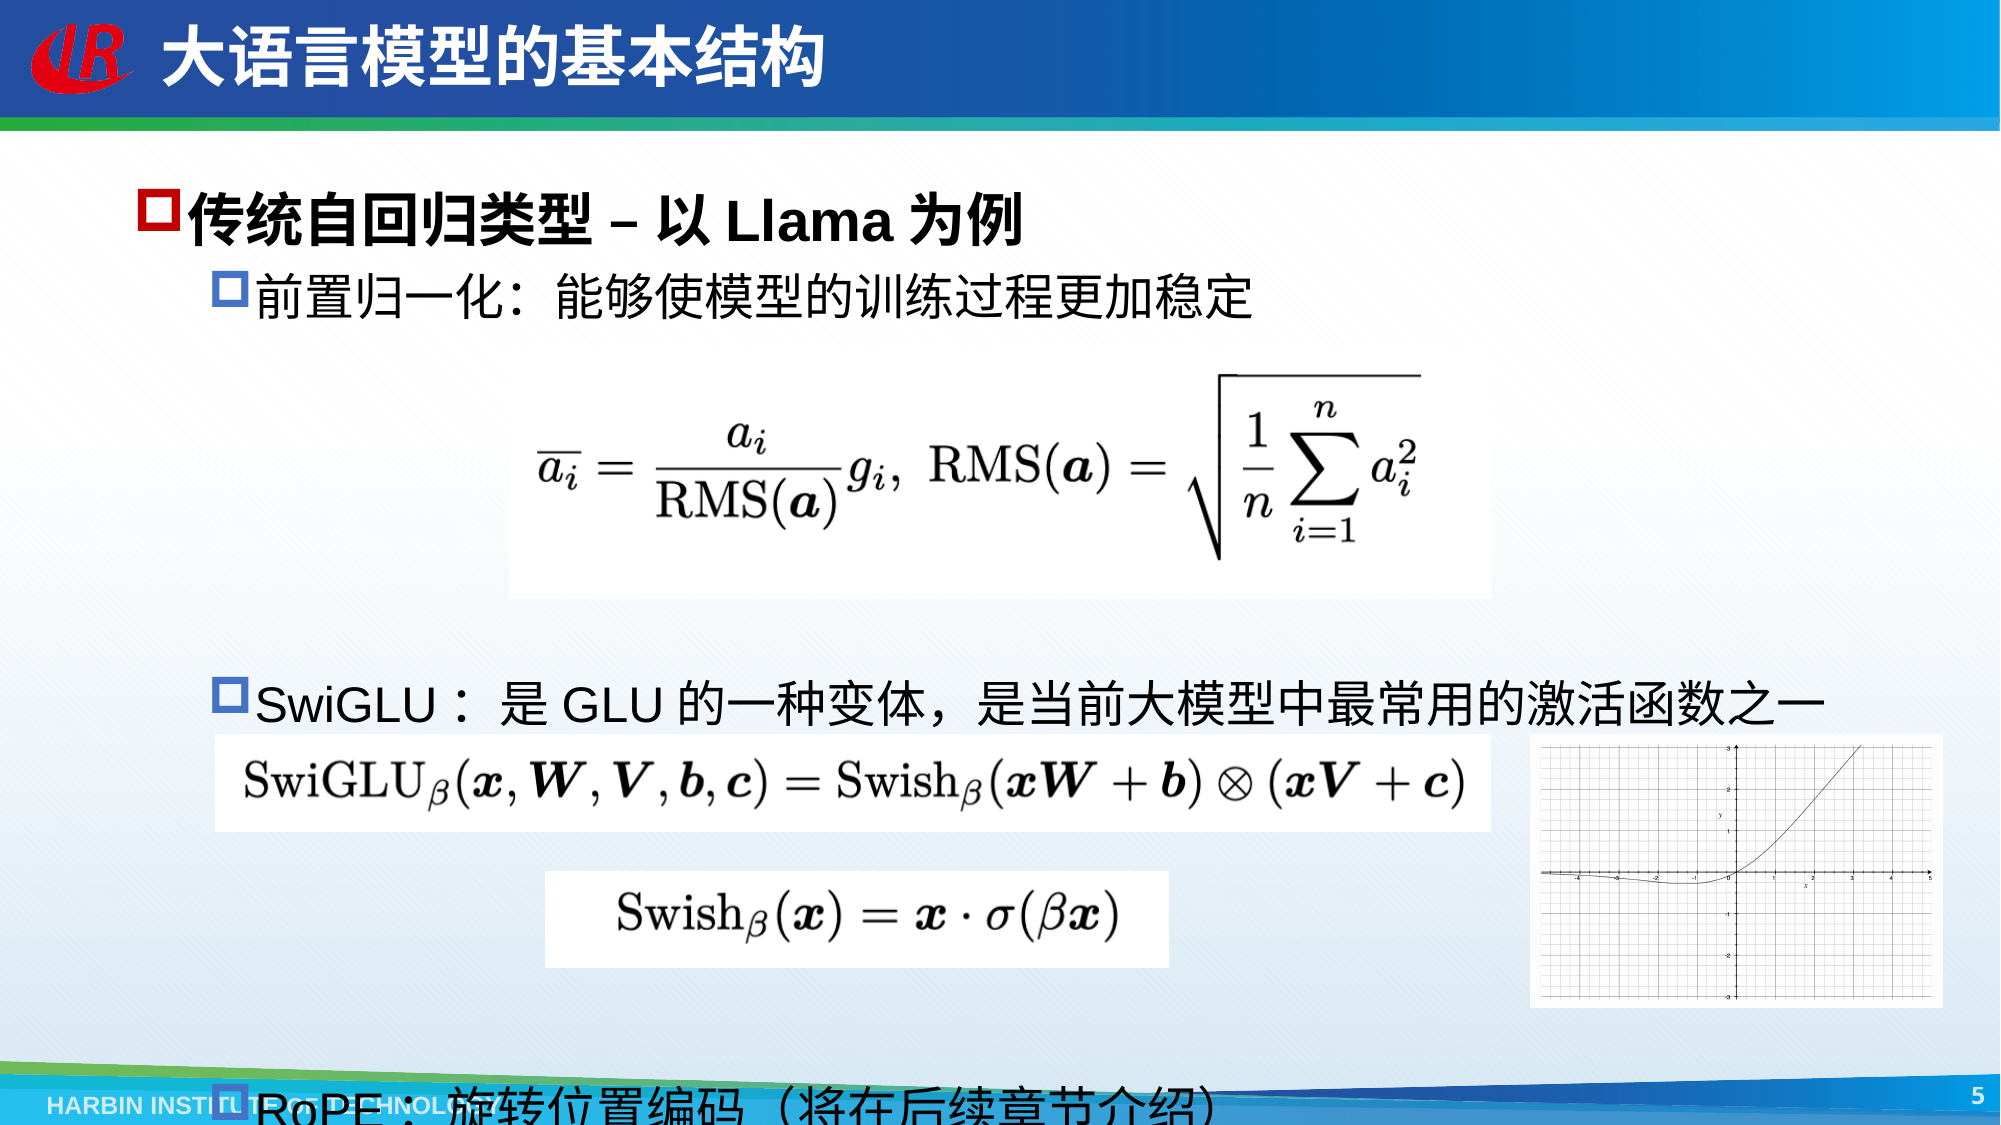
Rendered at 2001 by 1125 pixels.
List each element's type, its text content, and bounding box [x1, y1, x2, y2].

picture [0, 0, 2000, 131]
title 大语言模型的基本结构 [145, 16, 1035, 96]
picture [0, 1061, 2000, 1125]
picture [509, 348, 1491, 599]
picture [215, 734, 1491, 832]
picture [545, 871, 1169, 968]
list 传统自回归类型 – 以Llama为例 前置归一化：能够使模型的训练过程更加稳定 SwiGLU：是GLU的一种变体，是当前大模型中最常用的激活函数之一 RoPE：旋转位置编码（将在后续章节介绍） [118, 175, 1890, 421]
footer HARBIN INSTITUTE OF TECHNOLOGY [31, 1081, 843, 1125]
picture [1530, 734, 1943, 1008]
slide_number 5 [1623, 1072, 2000, 1110]
